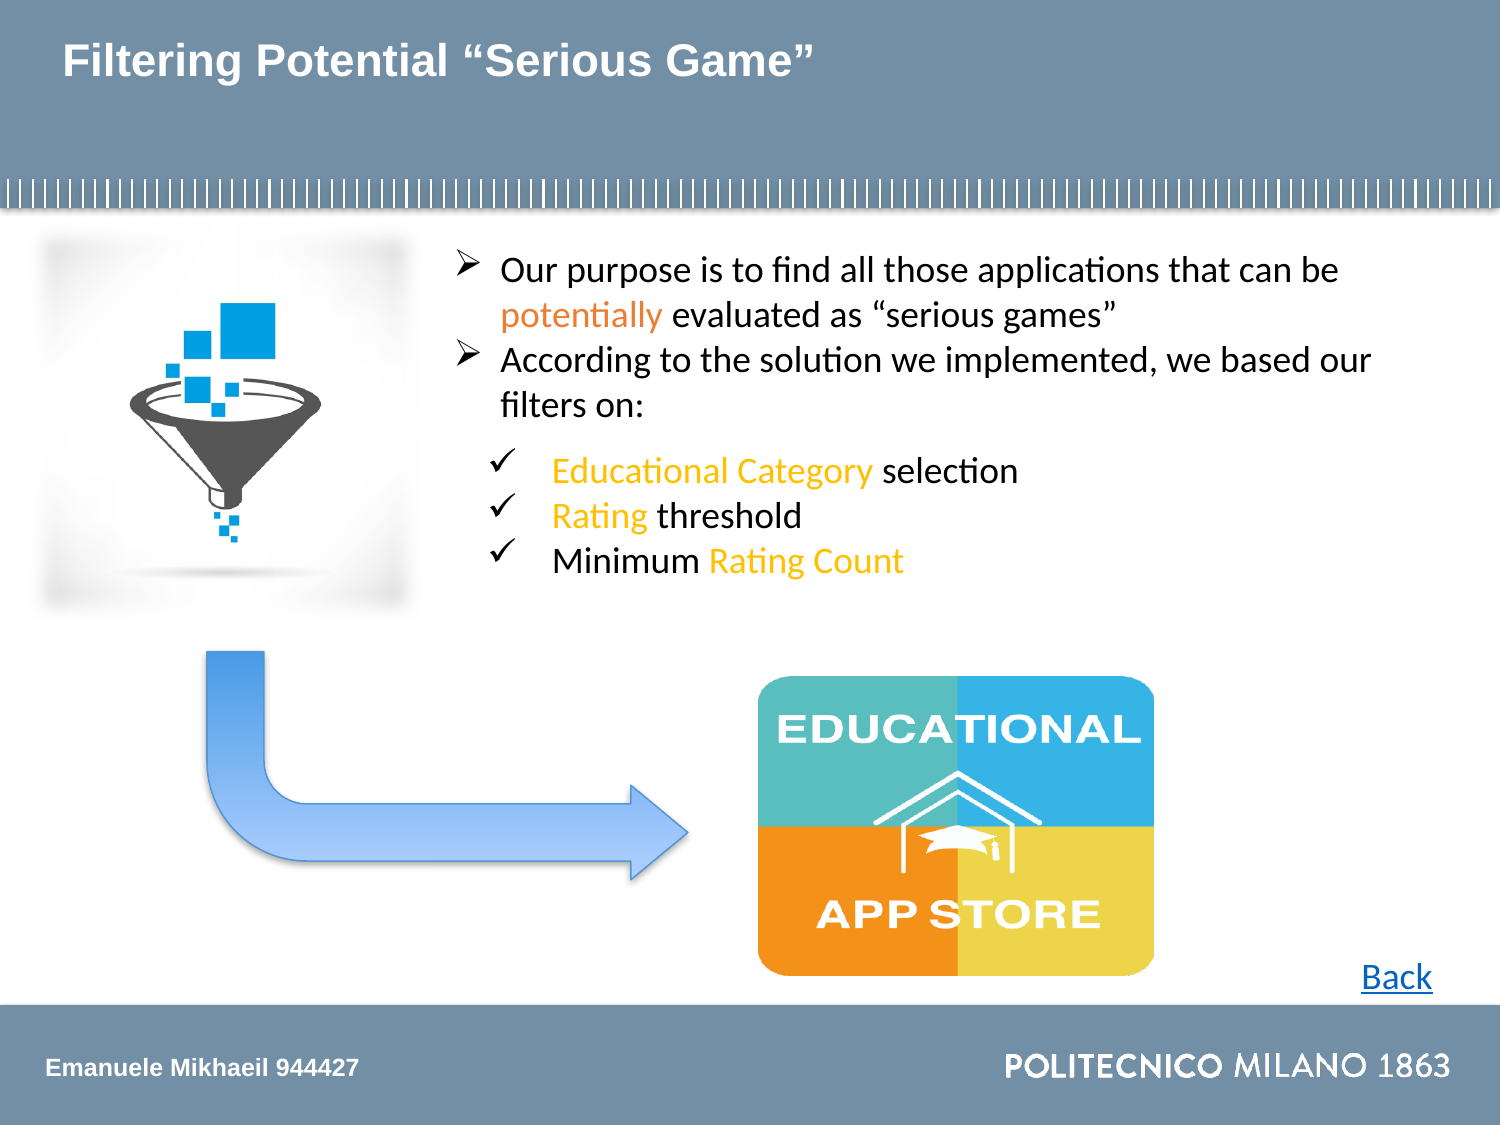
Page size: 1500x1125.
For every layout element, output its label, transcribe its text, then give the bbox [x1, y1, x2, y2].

title Filtering Potential “Serious Game” [47, 22, 1455, 161]
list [26, 222, 423, 623]
text_box Back [1346, 944, 1448, 1005]
picture [758, 676, 1154, 977]
text_box [206, 650, 689, 881]
picture [999, 1041, 1456, 1089]
text_box Educational Category selection Rating threshold Minimum Rating Count [472, 439, 1295, 589]
text_box Our purpose is to find all those applications that can be potentially evaluated as “serious games” According to the solution we implemented, we based our filters on: [438, 238, 1403, 433]
